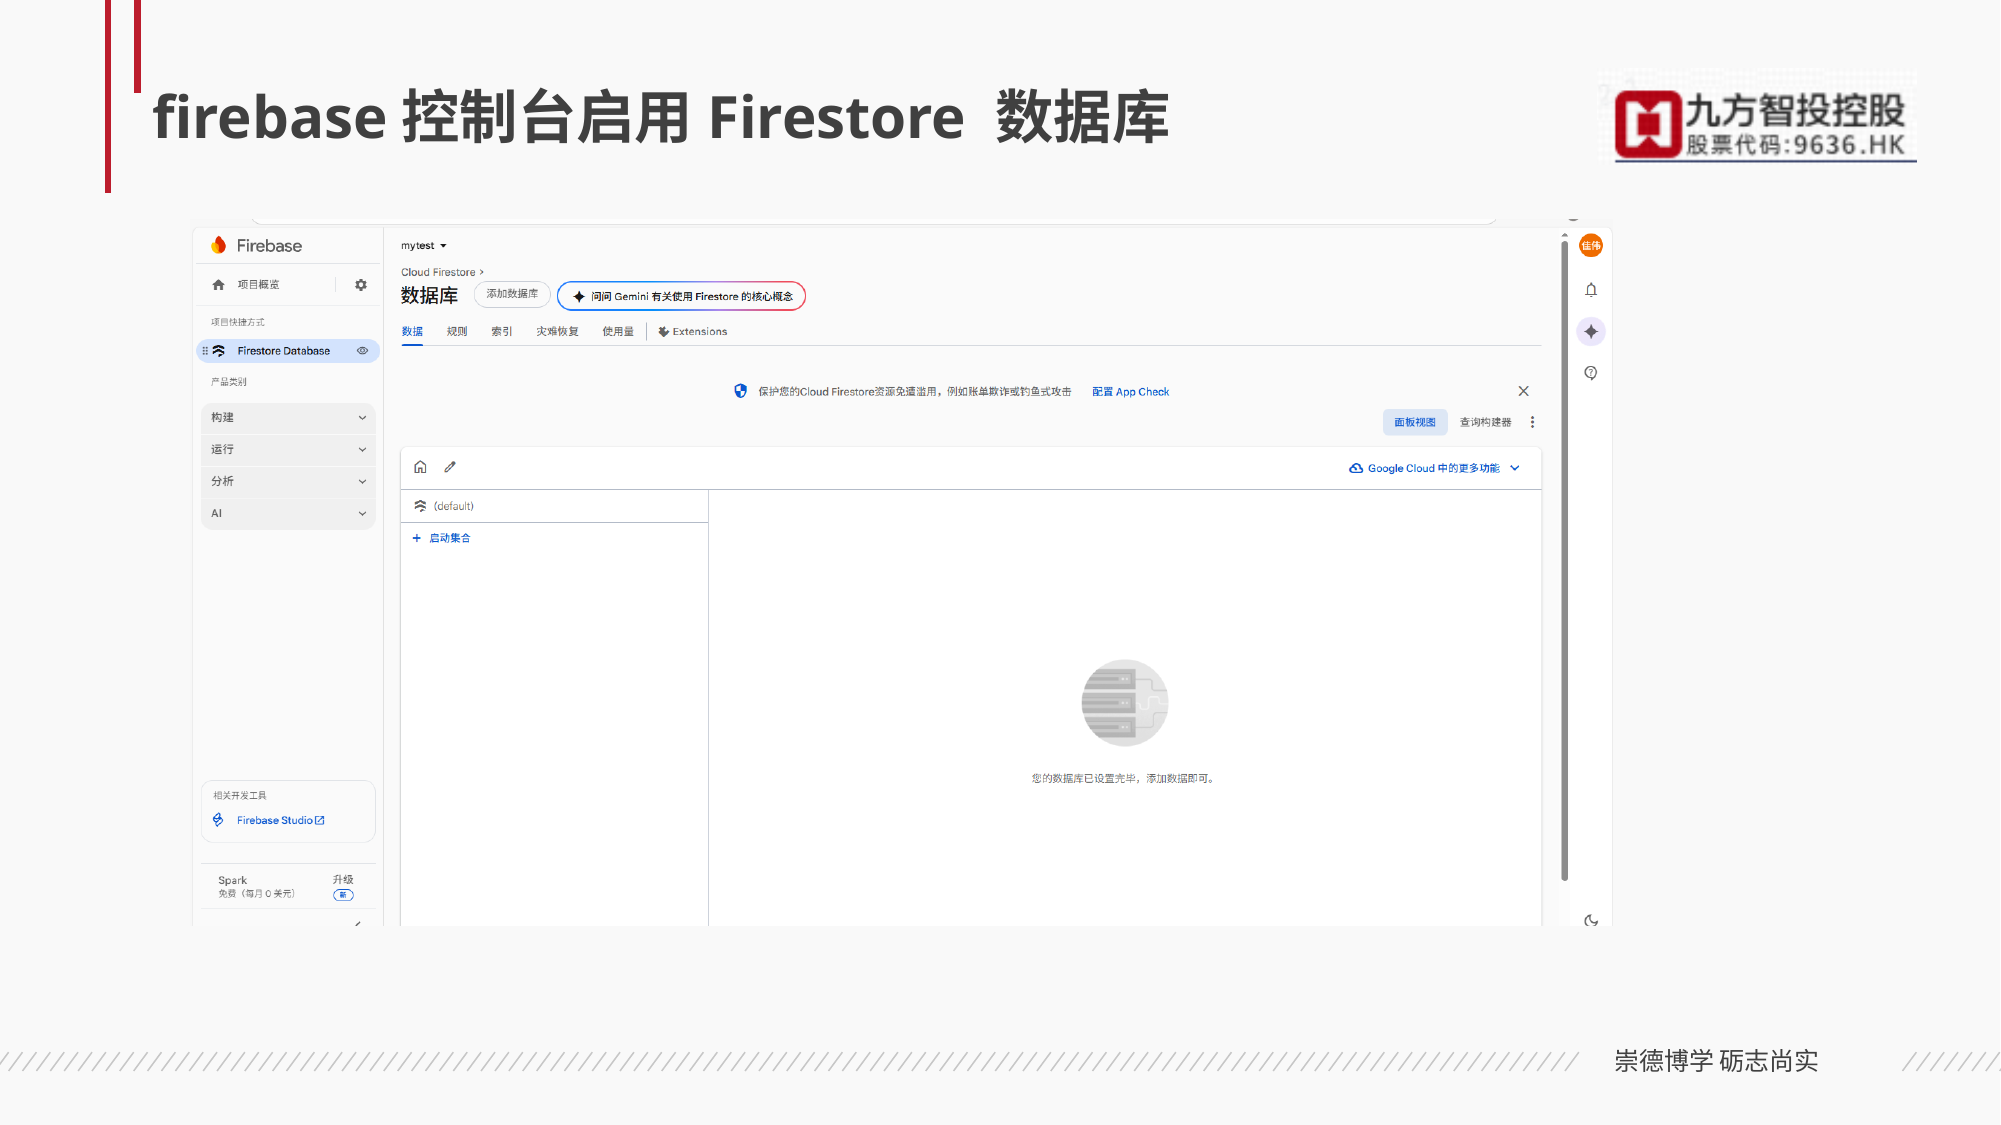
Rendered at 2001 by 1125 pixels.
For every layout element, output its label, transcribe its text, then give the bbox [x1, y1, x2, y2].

picture [190, 219, 1613, 926]
title firebase控制台启用Firestore 数据库 [137, 73, 1587, 165]
picture [1588, 68, 1923, 166]
